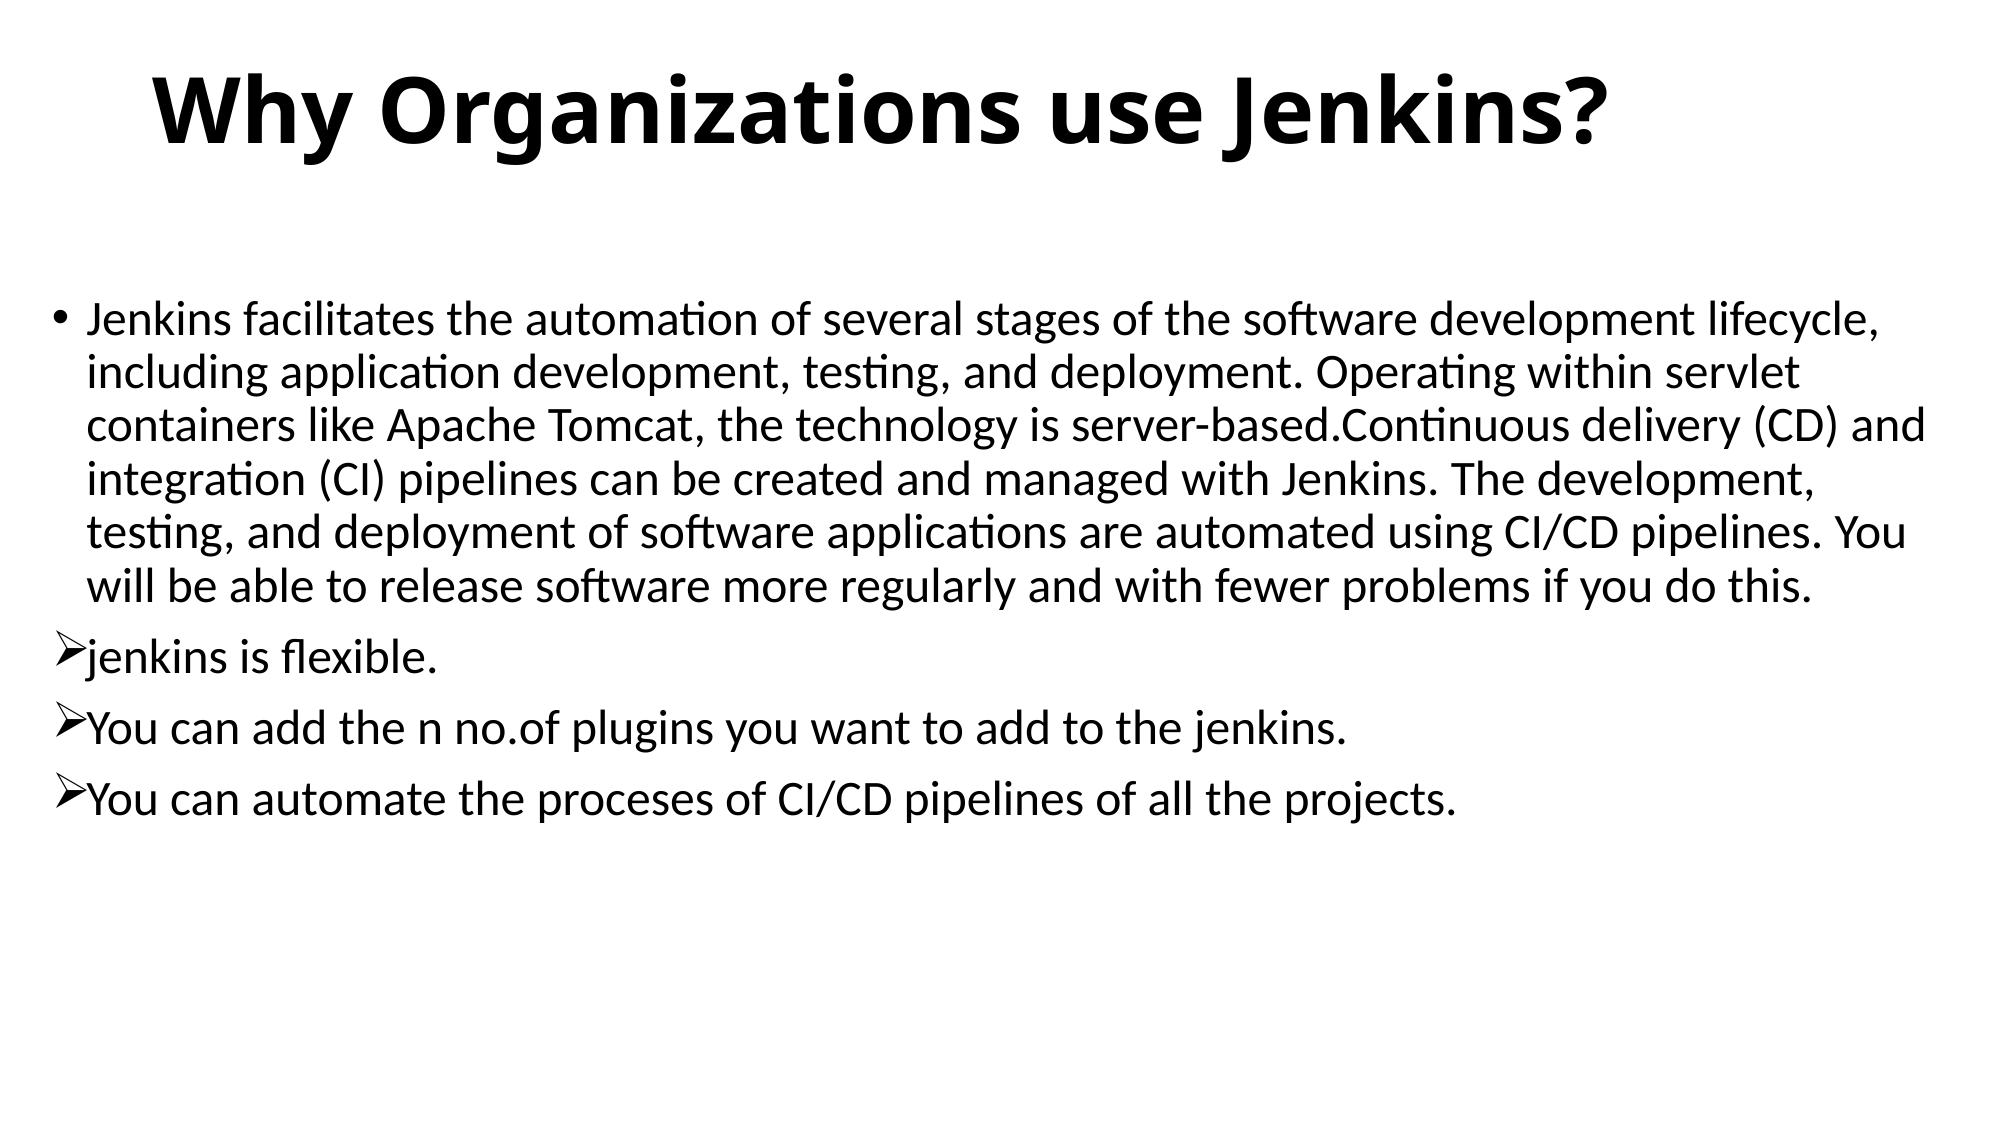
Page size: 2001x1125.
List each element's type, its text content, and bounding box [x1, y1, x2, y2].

title Why Organizations use Jenkins? [137, 59, 1863, 278]
list Jenkins facilitates the automation of several stages of the software development lifecycle, including application development, testing, and deployment. Operating within servlet containers like Apache Tomcat, the technology is server-based.Continuous delivery (CD) and integration (CI) pipelines can be created and managed with Jenkins. The development, testing, and deployment of software applications are automated using CI/CD pipelines. You will be able to release software more regularly and with fewer problems if you do this. jenkins is flexible. You can add the n no.of plugins you want to add to the jenkins. You can automate the proceses of CI/CD pipelines of all the projects. [36, 285, 1953, 879]
